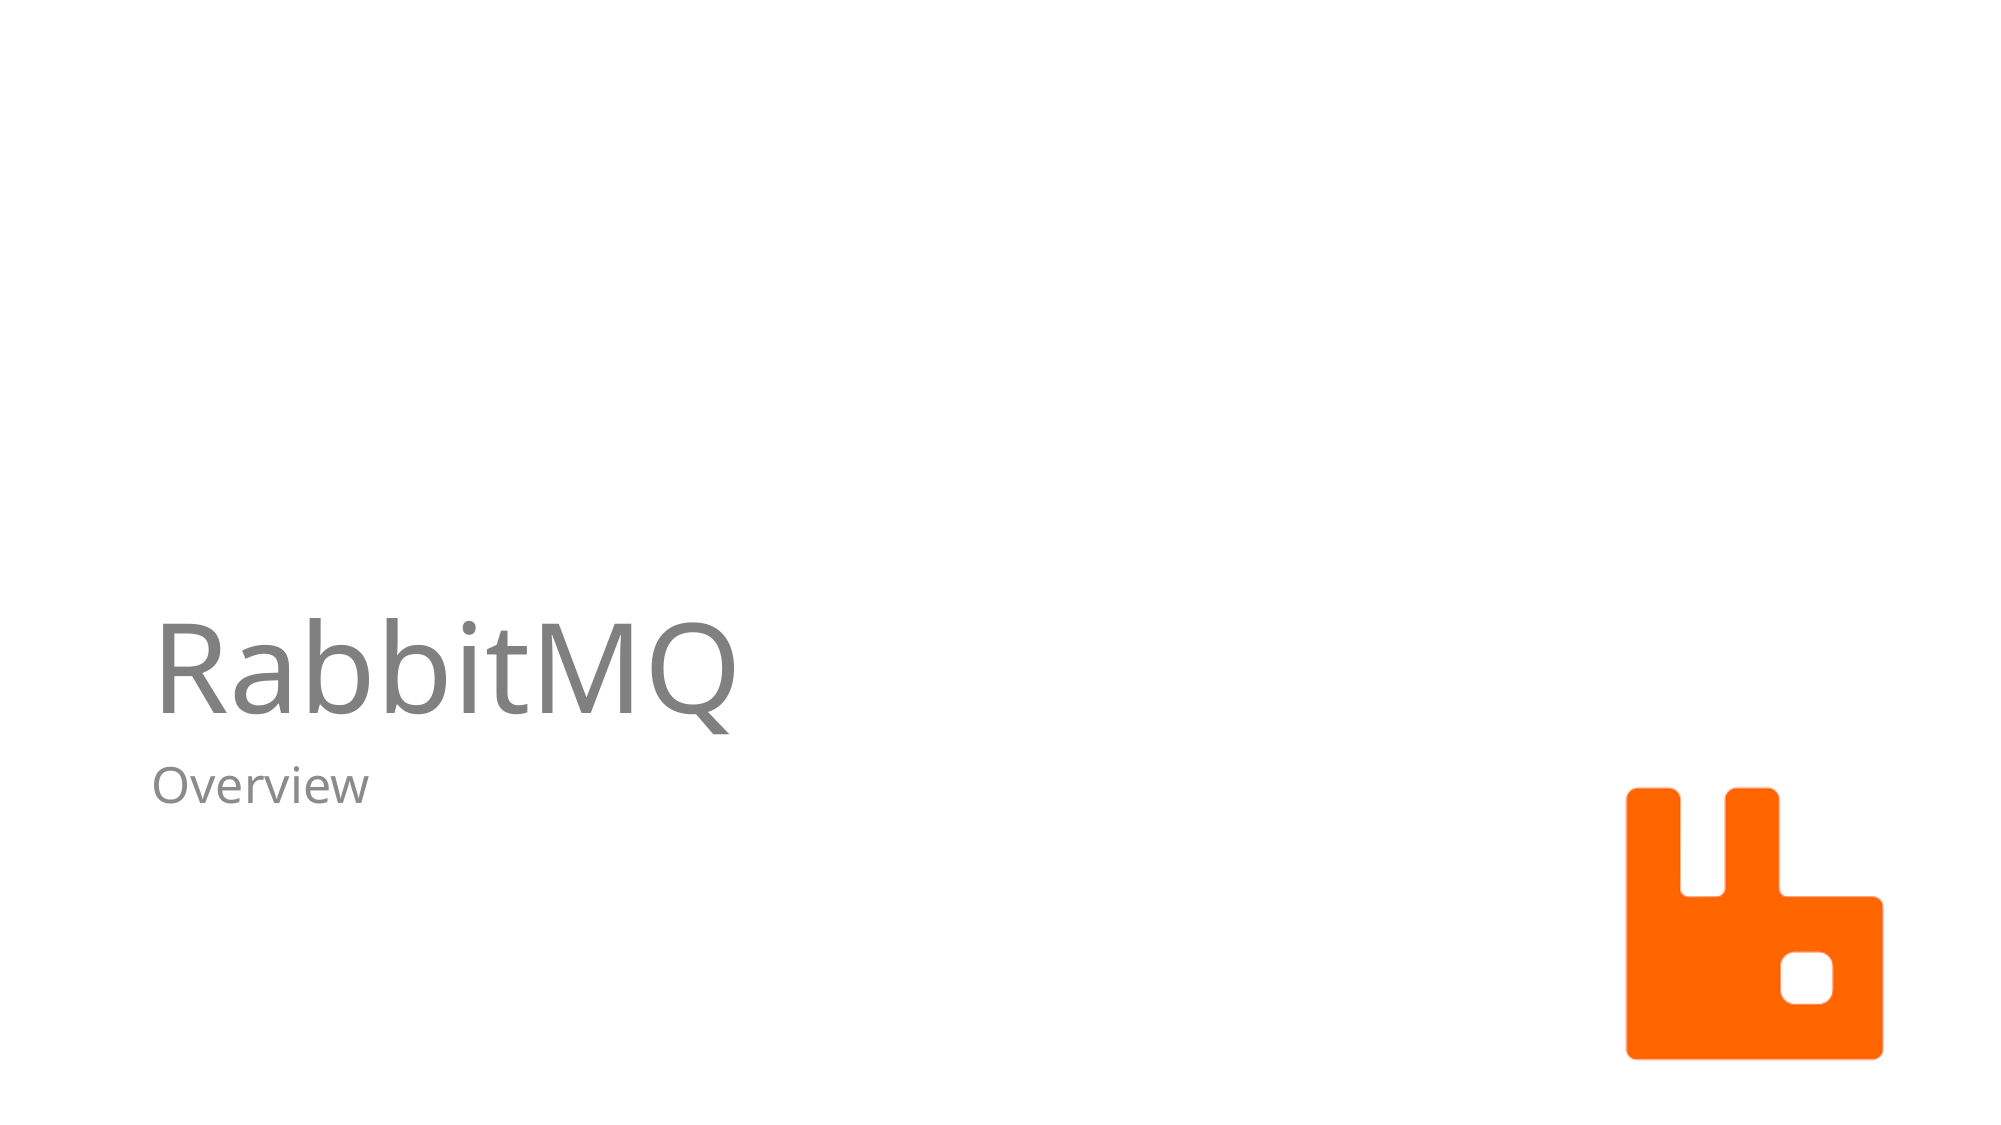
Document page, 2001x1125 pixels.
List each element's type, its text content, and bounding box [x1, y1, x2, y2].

picture [1579, 748, 1931, 1100]
title RabbitMQ [136, 280, 1862, 749]
list Overview [136, 752, 1579, 999]
